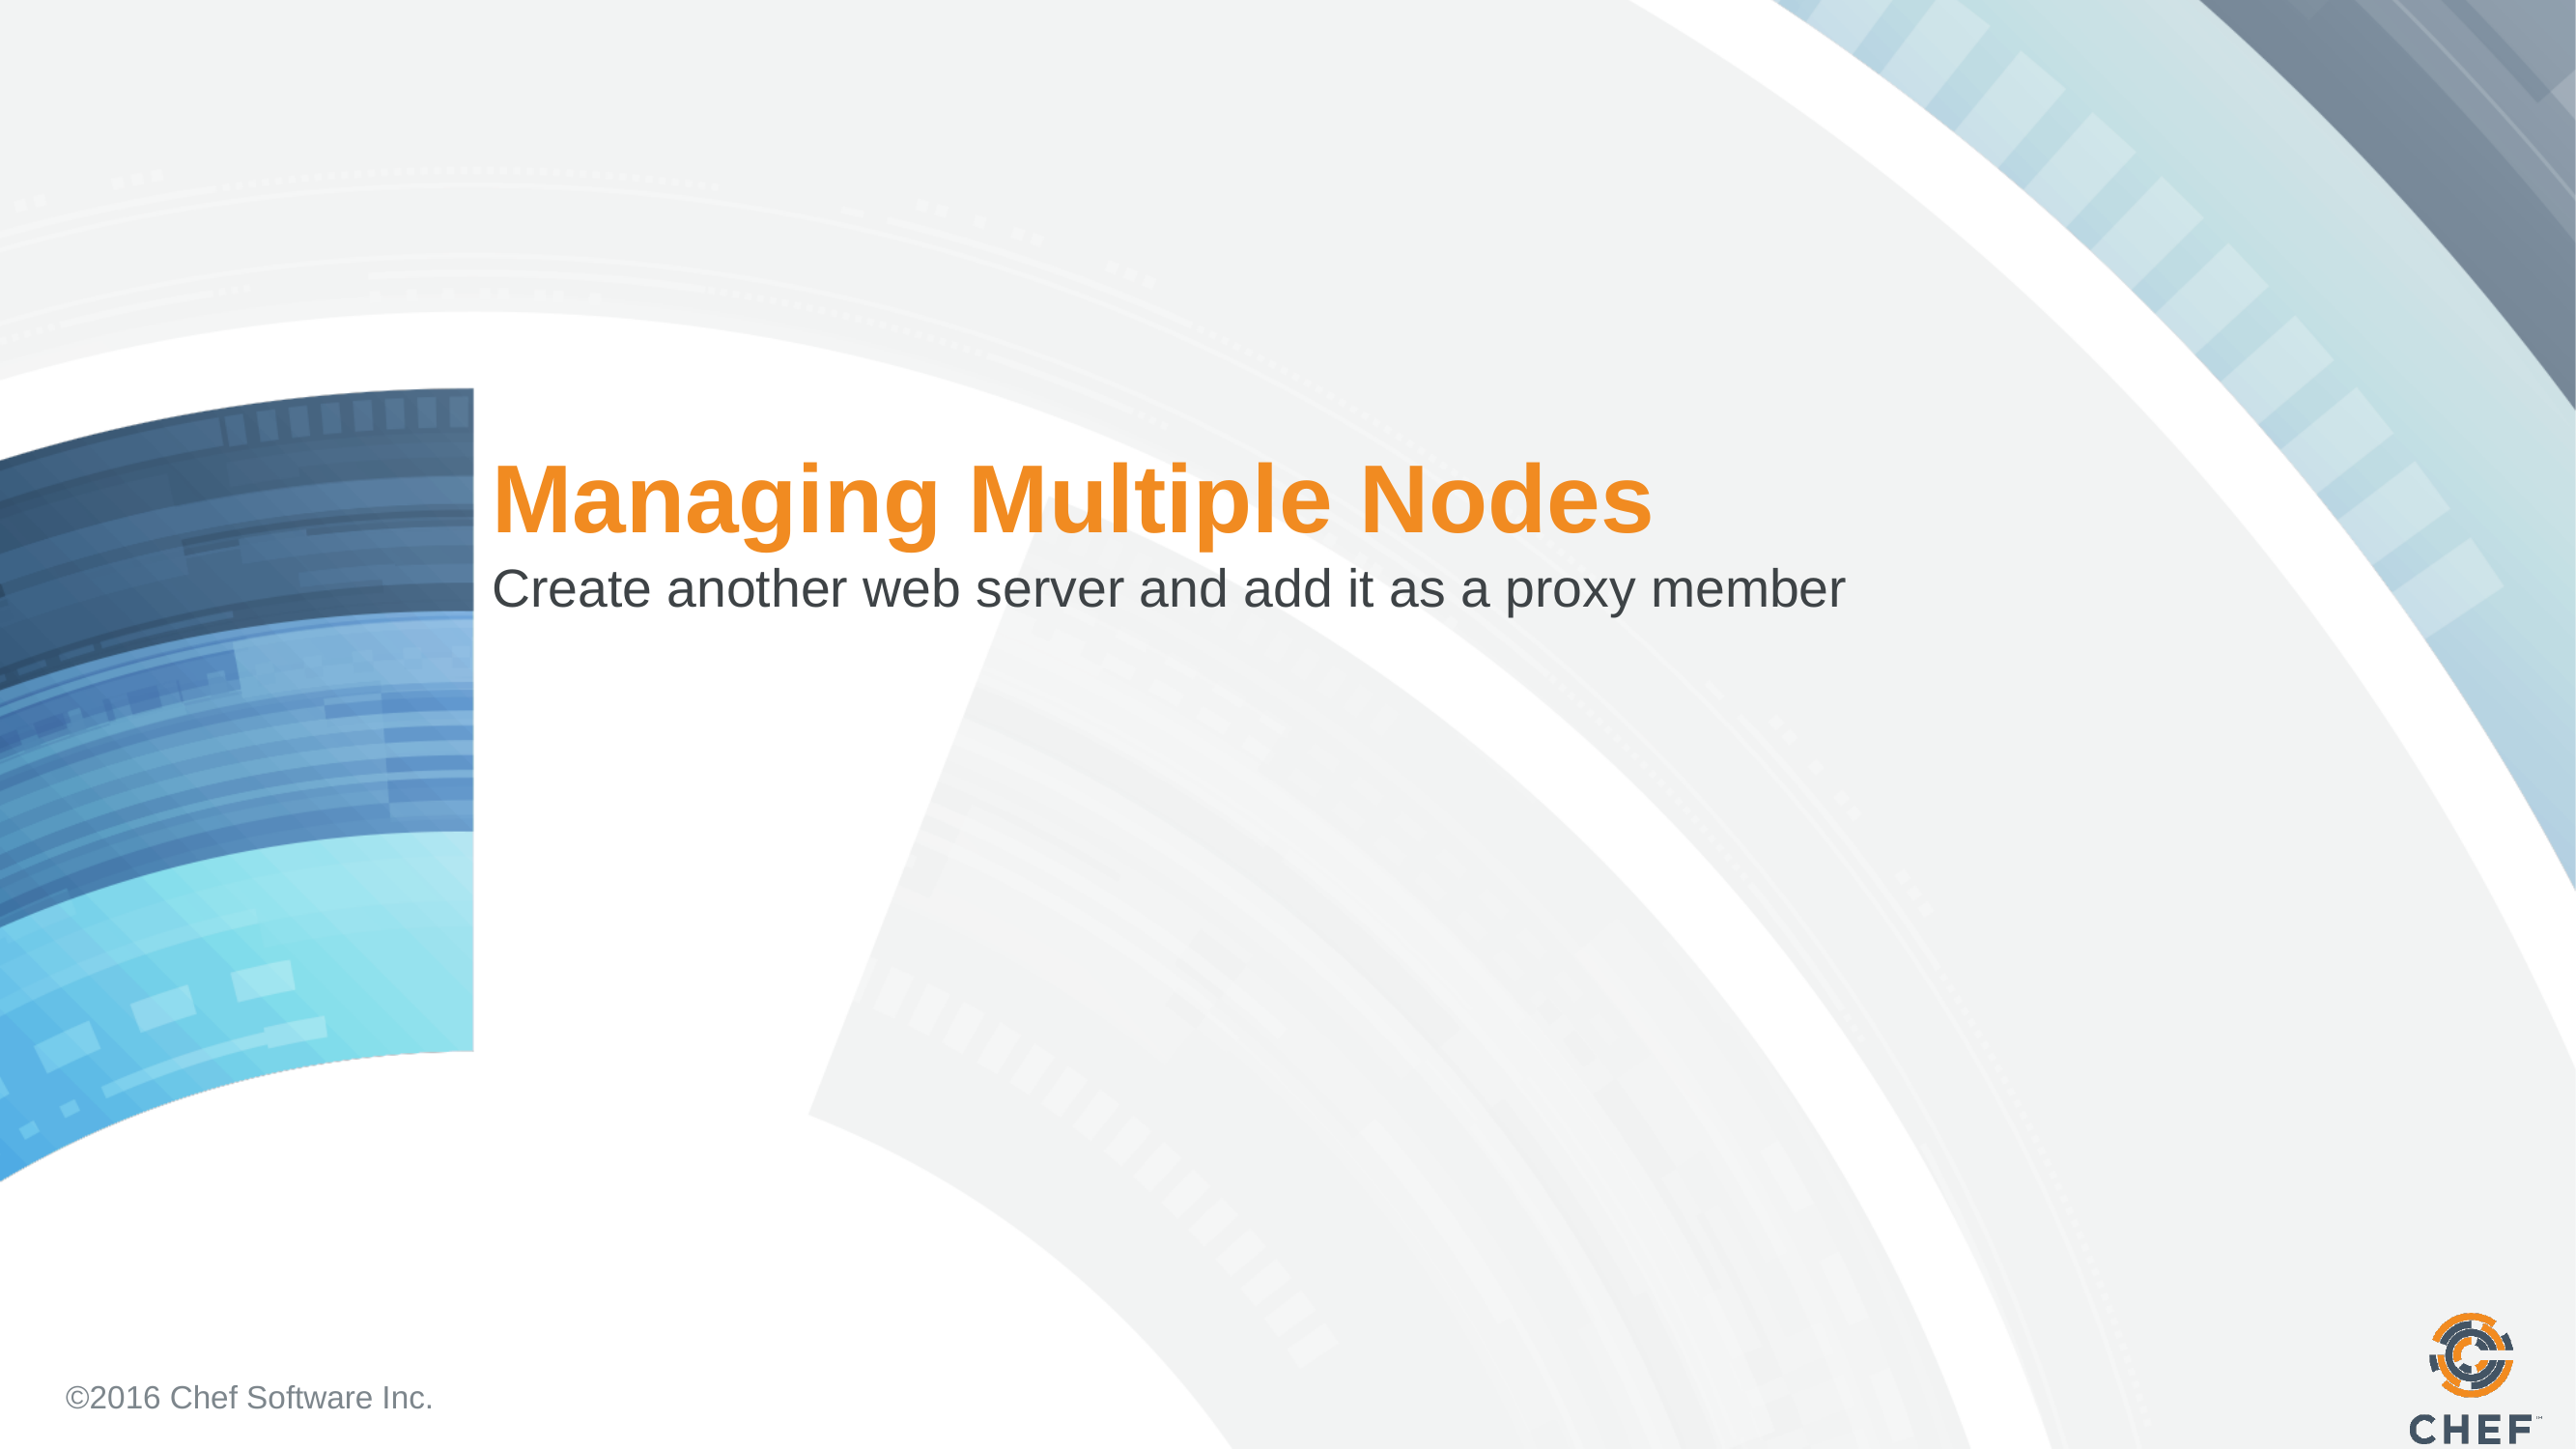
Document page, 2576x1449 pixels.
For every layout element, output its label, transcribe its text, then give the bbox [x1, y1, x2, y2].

subtitle Create another web server and add it as a proxy member [477, 547, 2217, 635]
picture [0, 0, 2576, 1449]
footer ©2016 Chef Software Inc. [51, 1361, 952, 1431]
title Managing Multiple Nodes [477, 395, 2217, 547]
